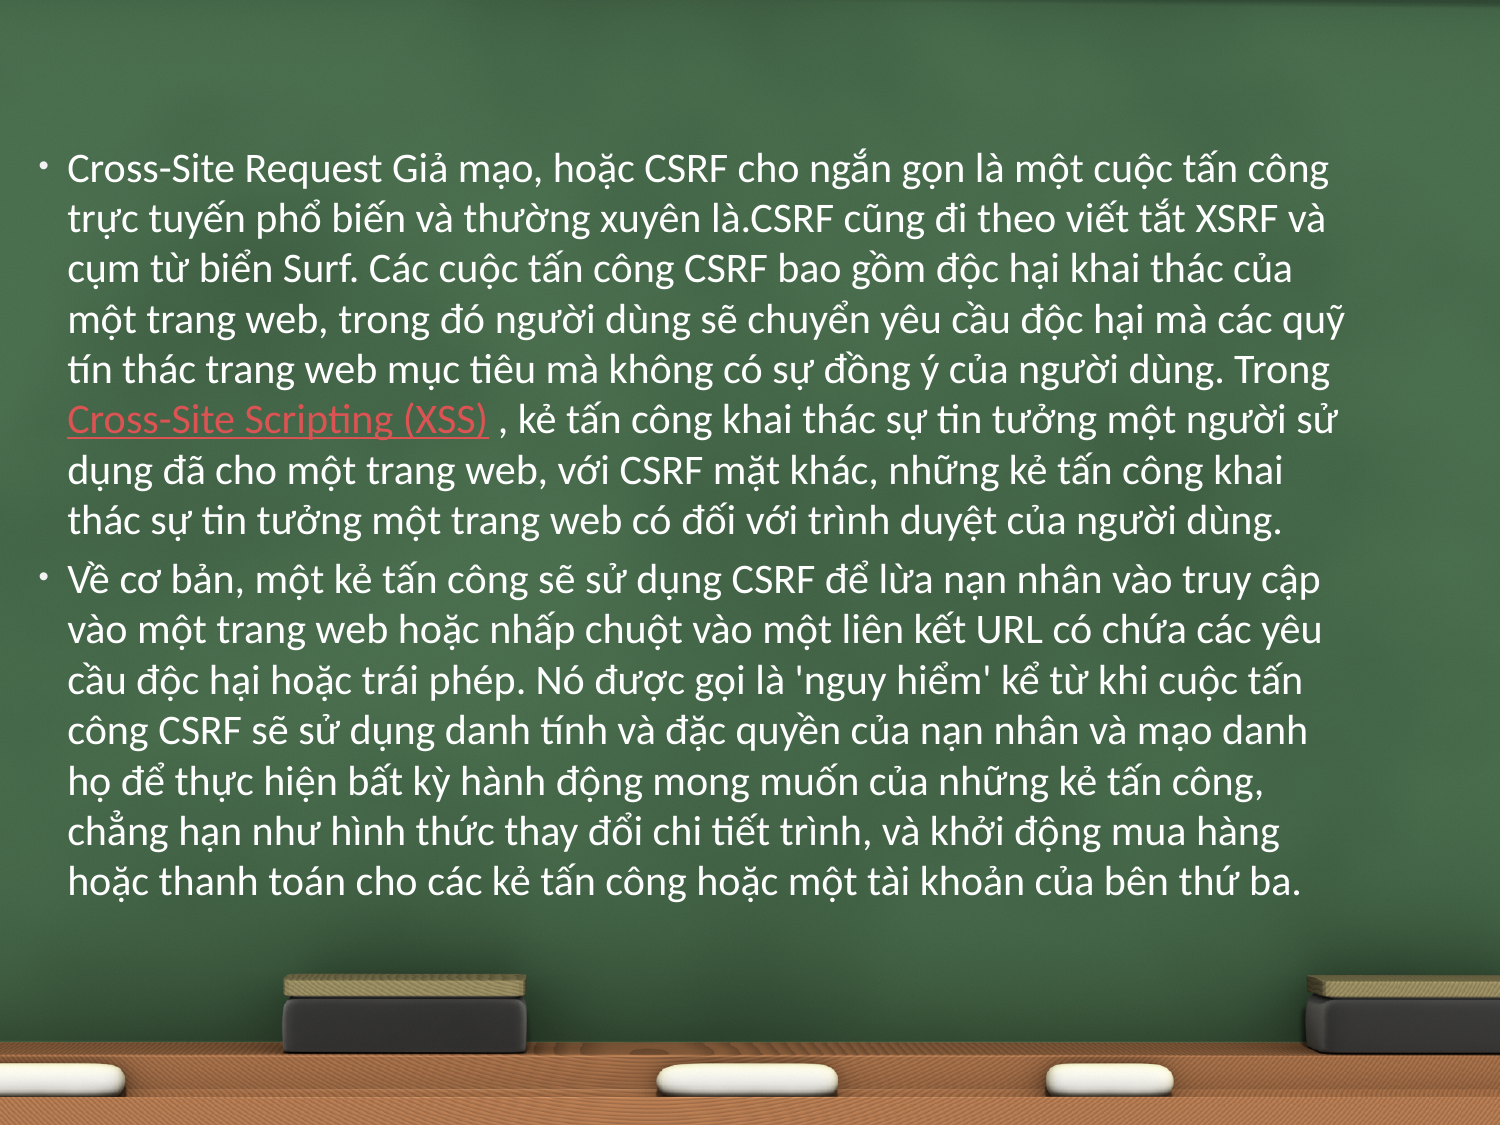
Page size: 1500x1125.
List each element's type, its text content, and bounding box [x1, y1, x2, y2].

list Cross-Site Request Giả mạo, hoặc CSRF cho ngắn gọn là một cuộc tấn công trực tuyến phổ biến và thường xuyên là.CSRF cũng đi theo viết tắt XSRF và cụm từ biển Surf. Các cuộc tấn công CSRF bao gồm độc hại khai thác của một trang web, trong đó người dùng sẽ chuyển yêu cầu độc hại mà các quỹ tín thác trang web mục tiêu mà không có sự đồng ý của người dùng. Trong Cross-Site Scripting (XSS) , kẻ tấn công khai thác sự tin tưởng một người sử dụng đã cho một trang web, với CSRF mặt khác, những kẻ tấn công khai thác sự tin tưởng một trang web có đối với trình duyệt của người dùng. Về cơ bản, một kẻ tấn công sẽ sử dụng CSRF để lừa nạn nhân vào truy cập vào một trang web hoặc nhấp chuột vào một liên kết URL có chứa các yêu cầu độc hại hoặc trái phép. Nó được gọi là 'nguy hiểm' kể từ khi cuộc tấn công CSRF sẽ sử dụng danh tính và đặc quyền của nạn nhân và mạo danh họ để thực hiện bất kỳ hành động mong muốn của những kẻ tấn công, chẳng hạn như hình thức thay đổi chi tiết trình, và khởi động mua hàng hoặc thanh toán cho các kẻ tấn công hoặc một tài khoản của bên thứ ba. [23, 132, 1374, 963]
picture [0, 0, 1500, 1125]
